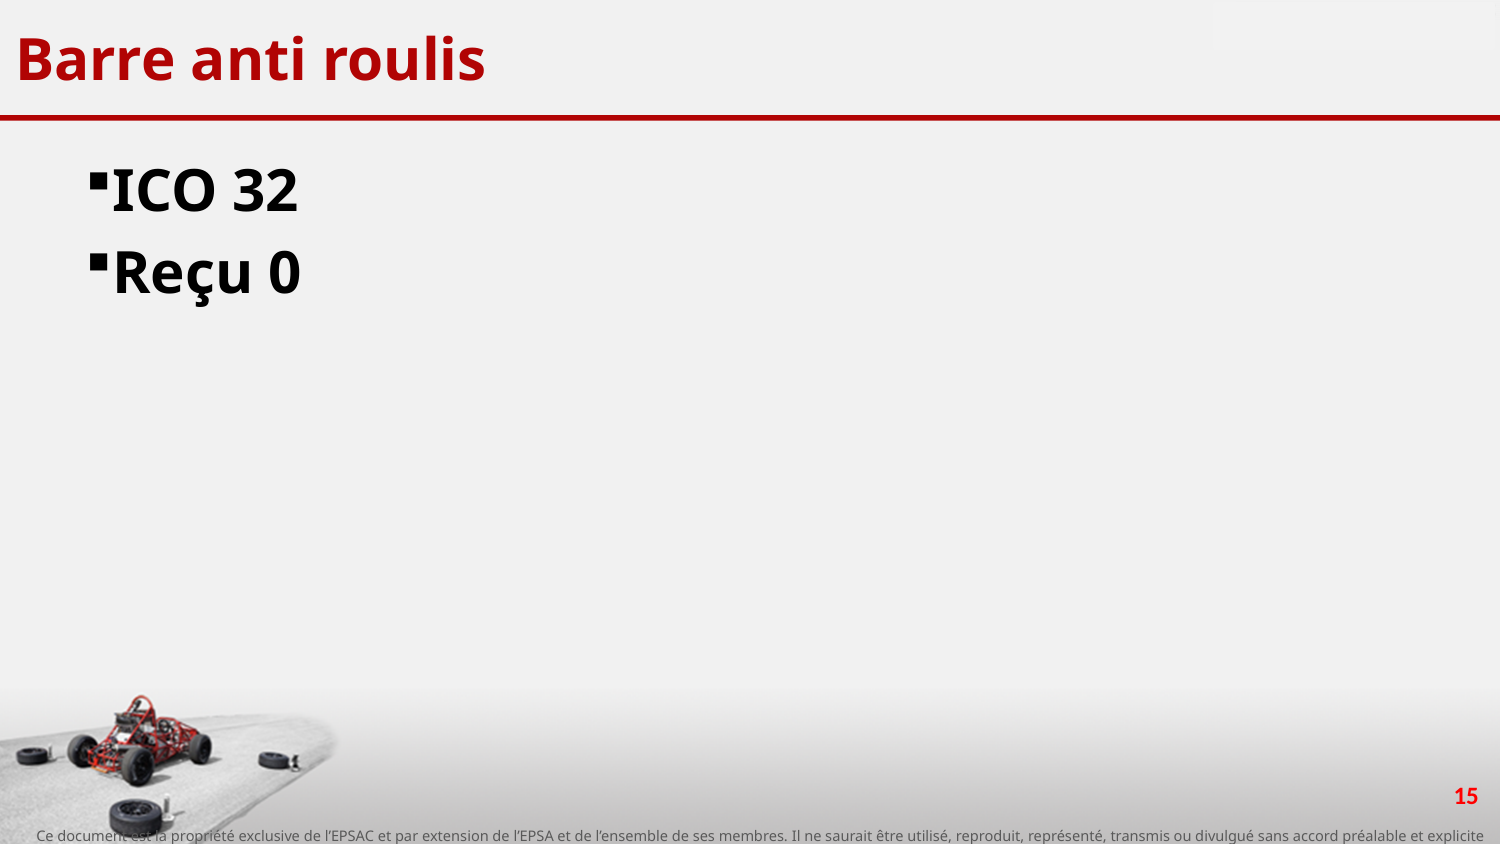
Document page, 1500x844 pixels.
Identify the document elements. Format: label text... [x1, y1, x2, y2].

slide_number 15 [1340, 767, 1495, 822]
title Barre anti roulis [0, 3, 1500, 112]
picture [0, 669, 1500, 844]
list ICO 32 Reçu 0 [41, 138, 1459, 706]
